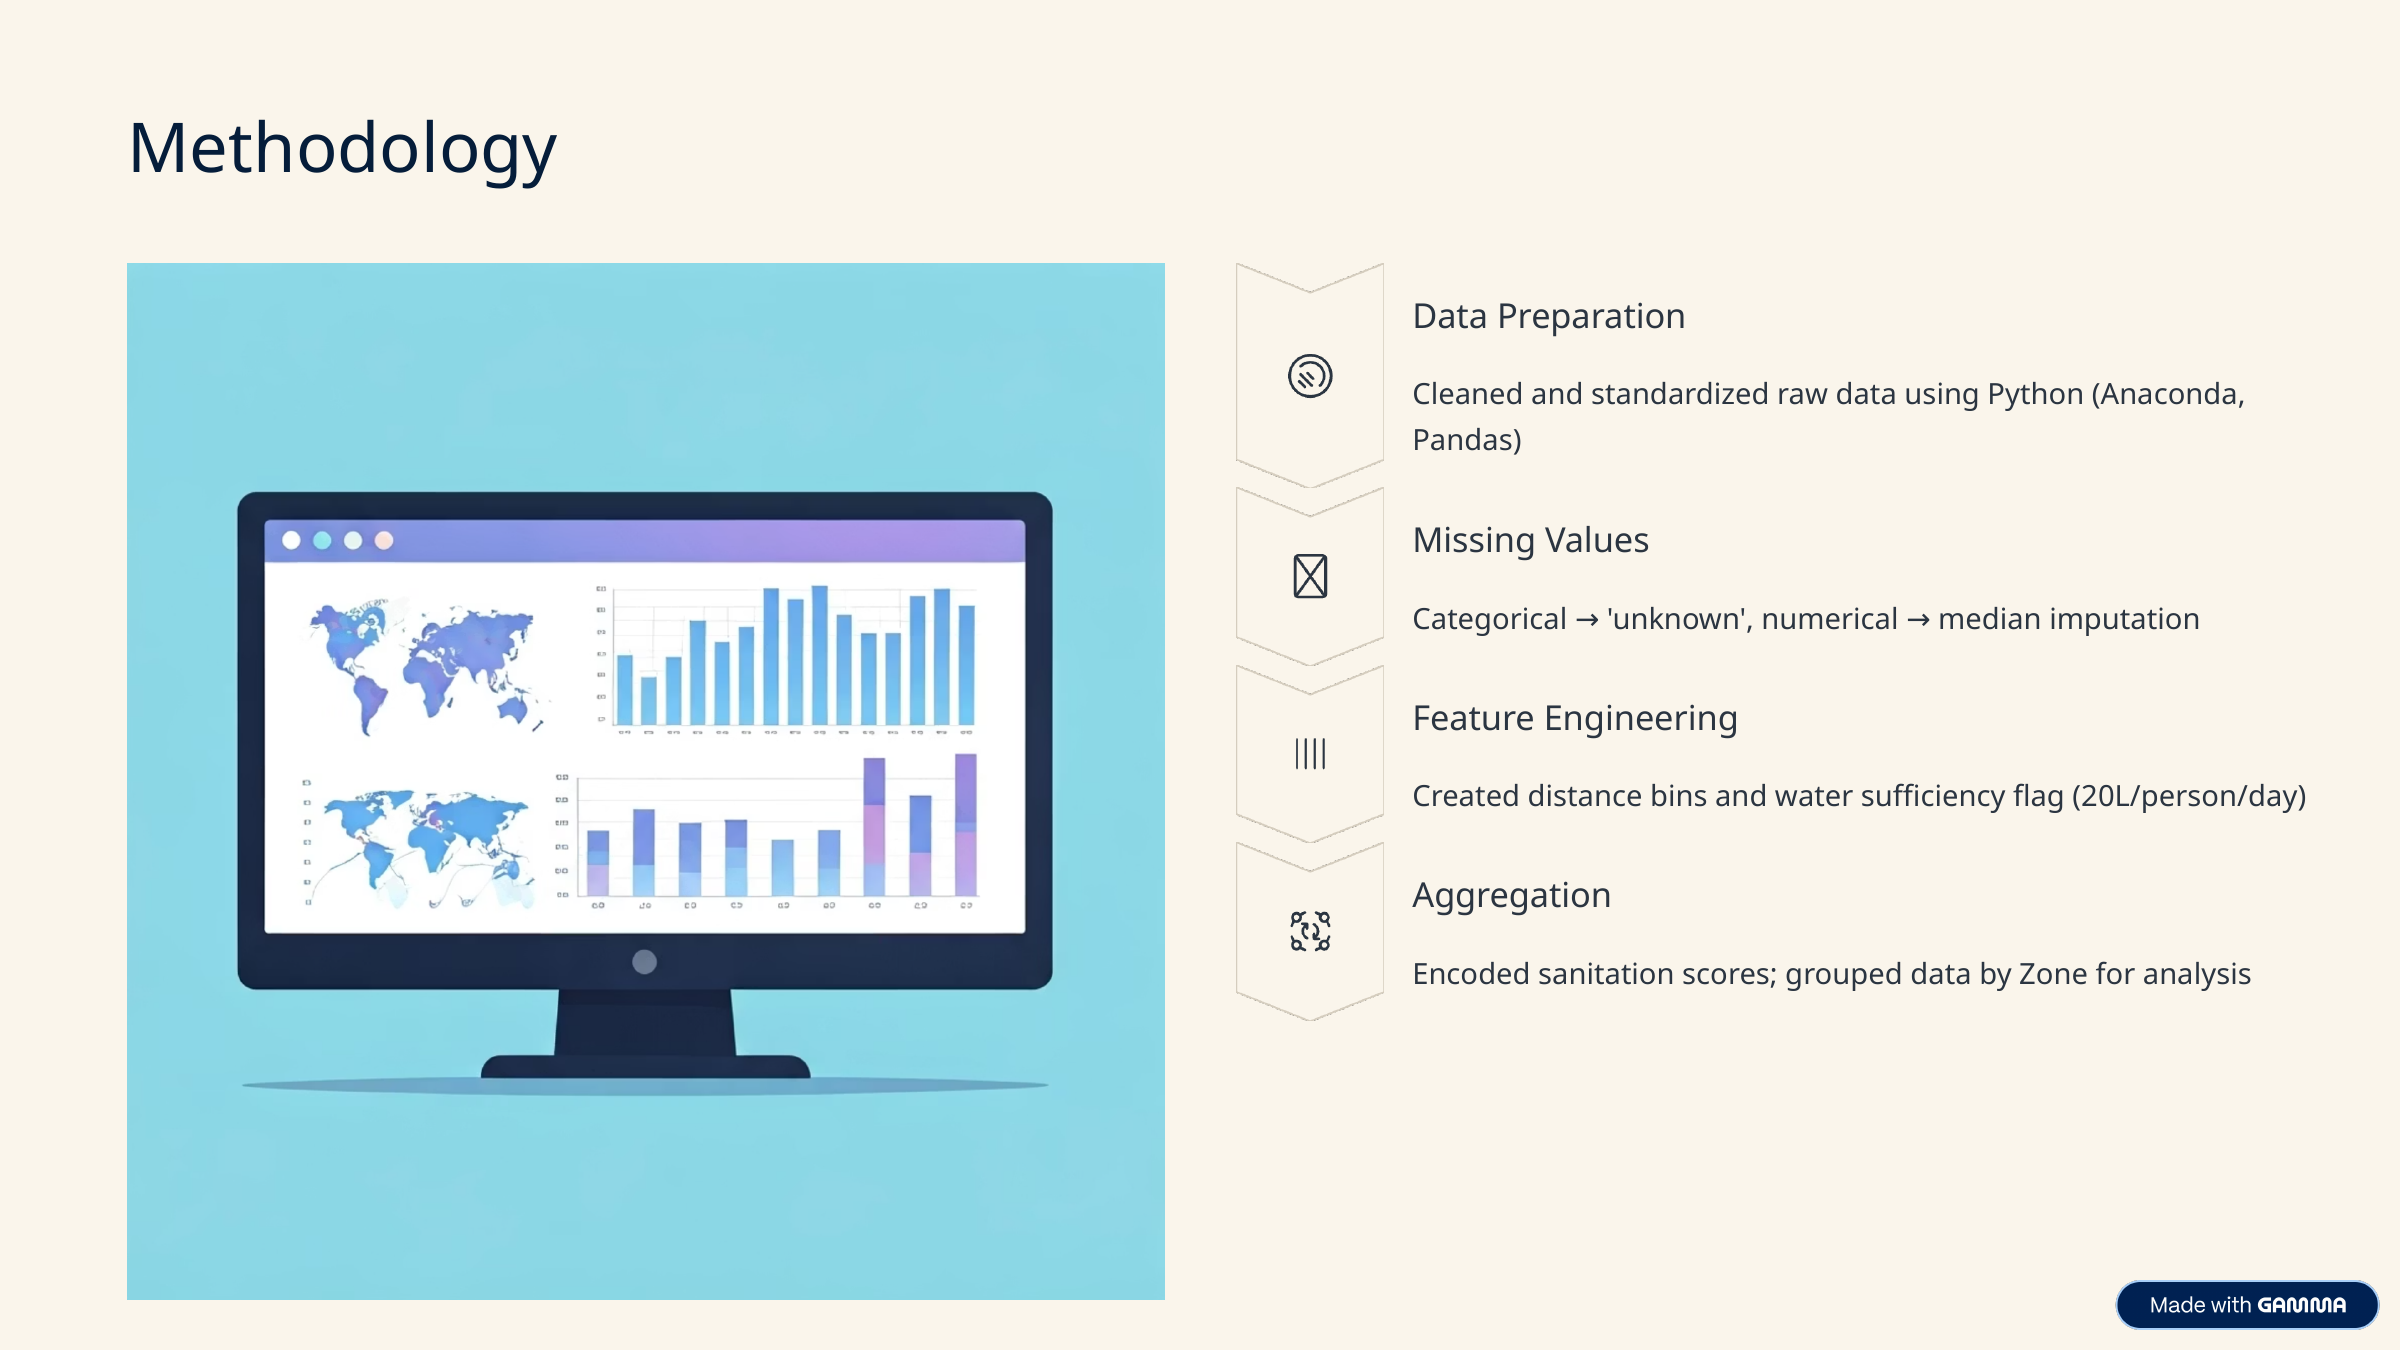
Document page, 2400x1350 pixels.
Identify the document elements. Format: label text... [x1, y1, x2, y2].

text_box Feature Engineering [1412, 694, 1757, 738]
text_box Methodology [127, 100, 817, 187]
text_box Data Preparation [1412, 292, 1757, 336]
picture [1236, 263, 1384, 1021]
text_box Aggregation [1412, 871, 1757, 915]
text_box Missing Values [1412, 516, 1757, 560]
text_box Created distance bins and water sufficiency flag (20L/person/day) [1412, 766, 2274, 814]
text_box Categorical → 'unknown', numerical → median imputation [1412, 589, 2274, 636]
text_box Cleaned and standardized raw data using Python (Anaconda, Pandas) [1412, 364, 2274, 459]
picture [2106, 1271, 2389, 1339]
picture [127, 263, 1165, 1300]
text_box Encoded sanitation scores; grouped data by Zone for analysis [1412, 944, 2274, 991]
